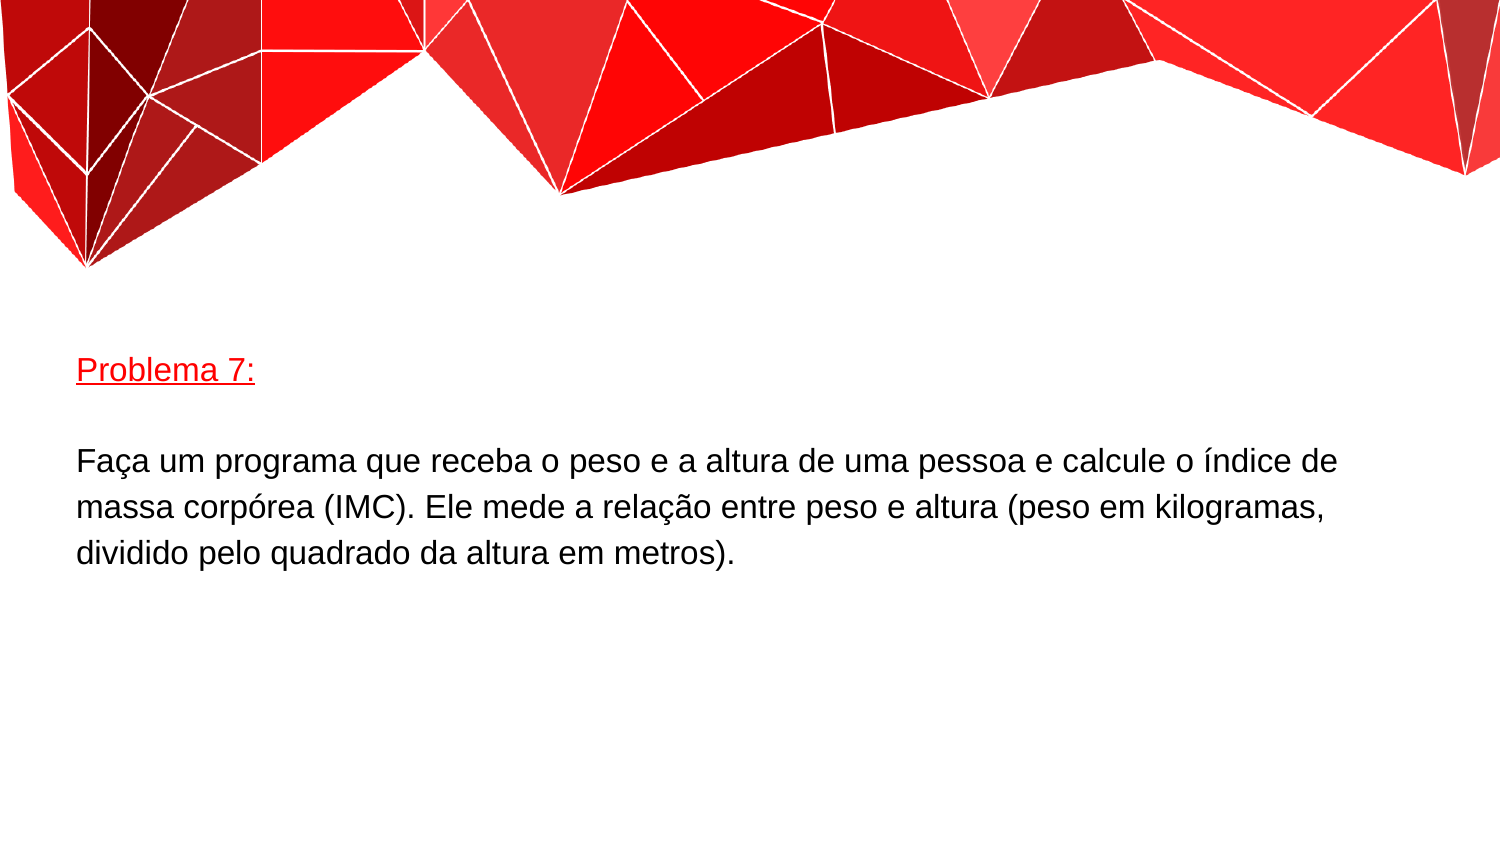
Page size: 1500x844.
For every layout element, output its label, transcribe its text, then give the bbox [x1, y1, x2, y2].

picture [0, 0, 1500, 844]
text_box Problema 7: Faça um programa que receba o peso e a altura de uma pessoa e calcule o índice de massa corpórea (IMC). Ele mede a relação entre peso e altura (peso em kilogramas, dividido pelo quadrado da altura em metros). [61, 326, 1439, 663]
